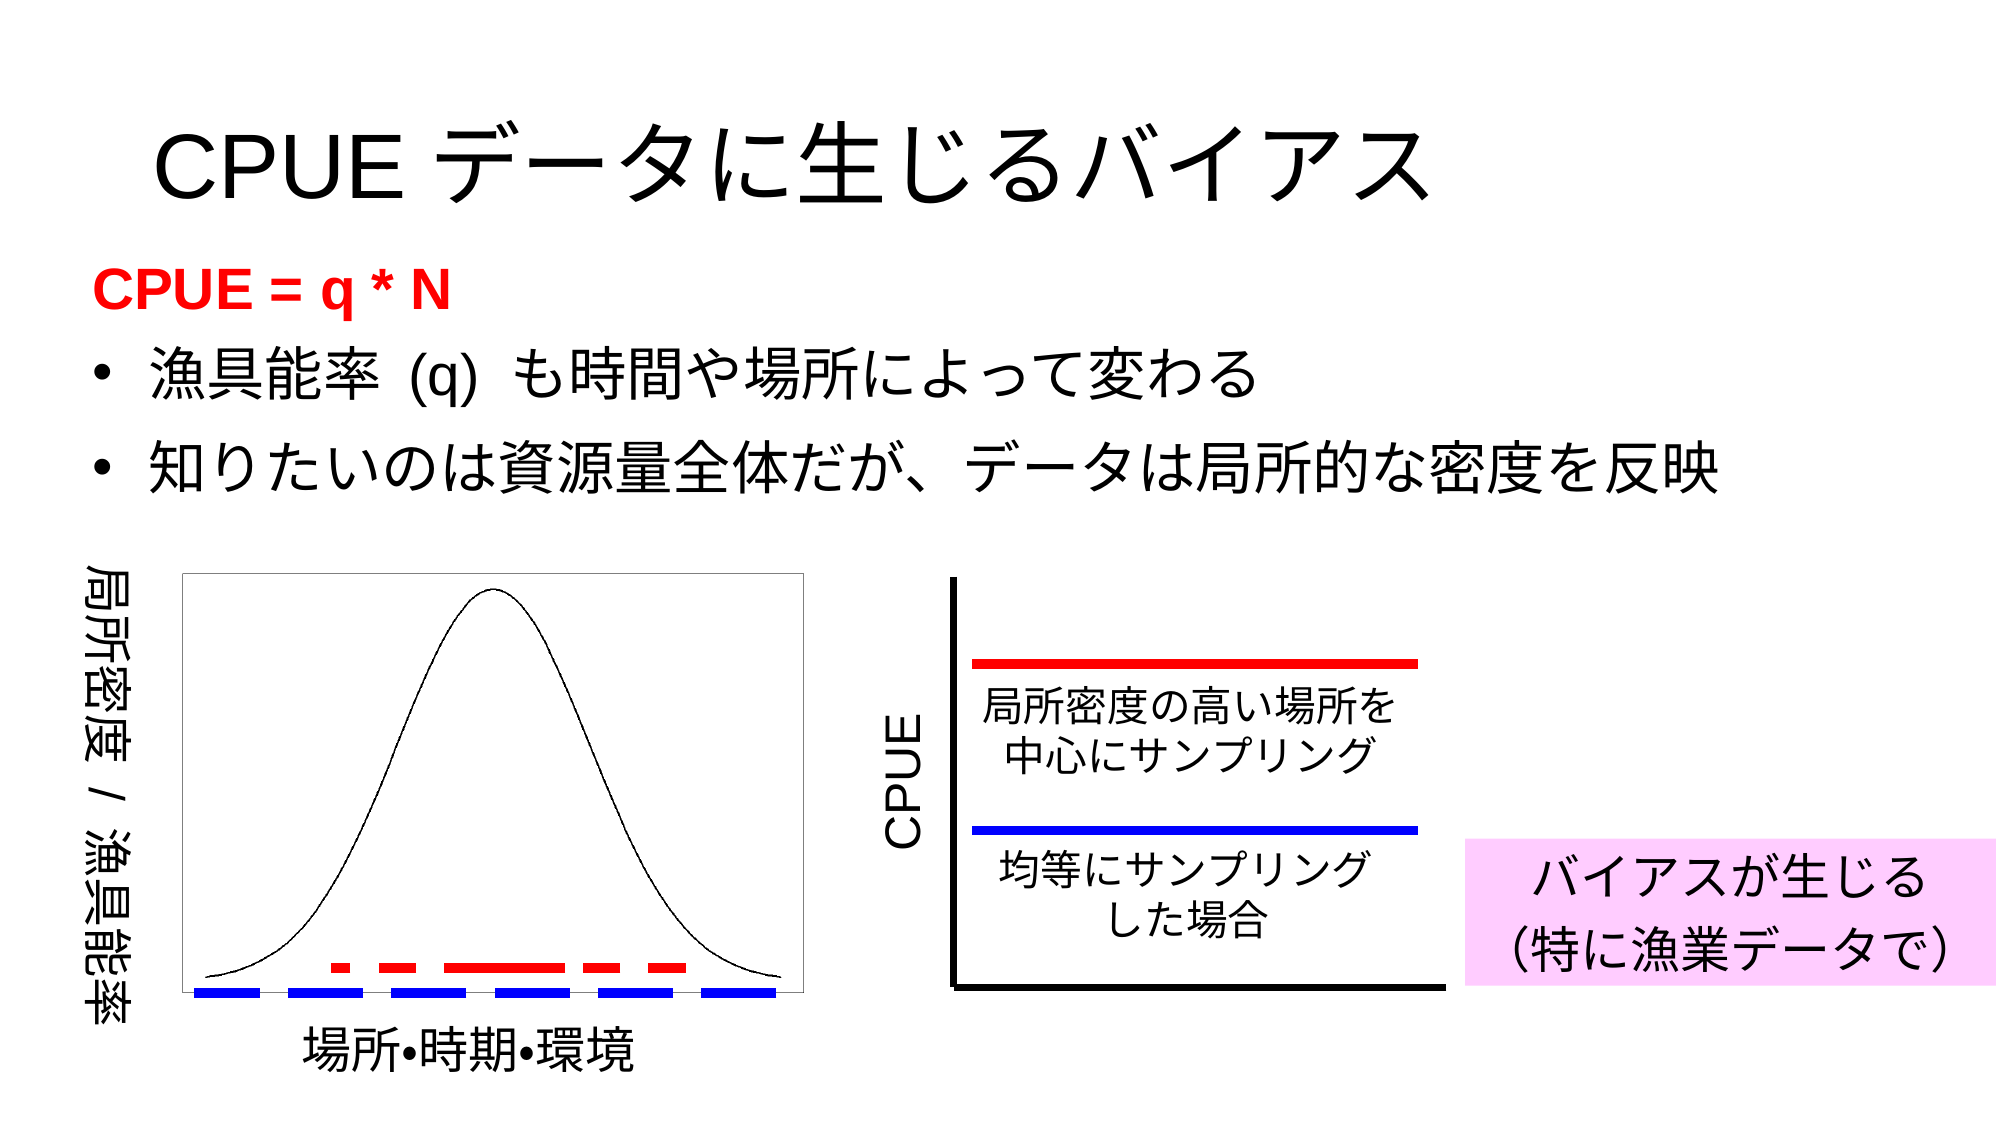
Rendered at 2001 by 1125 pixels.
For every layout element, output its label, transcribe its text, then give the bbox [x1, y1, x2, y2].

text_box 均等にサンプリングした場合 [972, 836, 1401, 952]
text_box 局所密度の高い場所を中心にサンプリング [963, 672, 1418, 787]
text_box 場所・時期・環境 [286, 1050, 651, 1086]
text_box 漁具能率 (q) も時間や場所によって変わる 知りたいのは資源量全体だが、データは局所的な密度を反映 [77, 329, 1893, 509]
text_box CPUEデータに生じるバイアス [137, 59, 1863, 243]
picture [137, 528, 827, 1050]
text_box CPUE = q * N [77, 243, 1893, 329]
text_box 局所密度 / 漁具能率 [56, 549, 137, 1028]
text_box CPUE [862, 698, 938, 867]
text_box バイアスが生じる （特に漁業データで） [1465, 838, 1996, 986]
